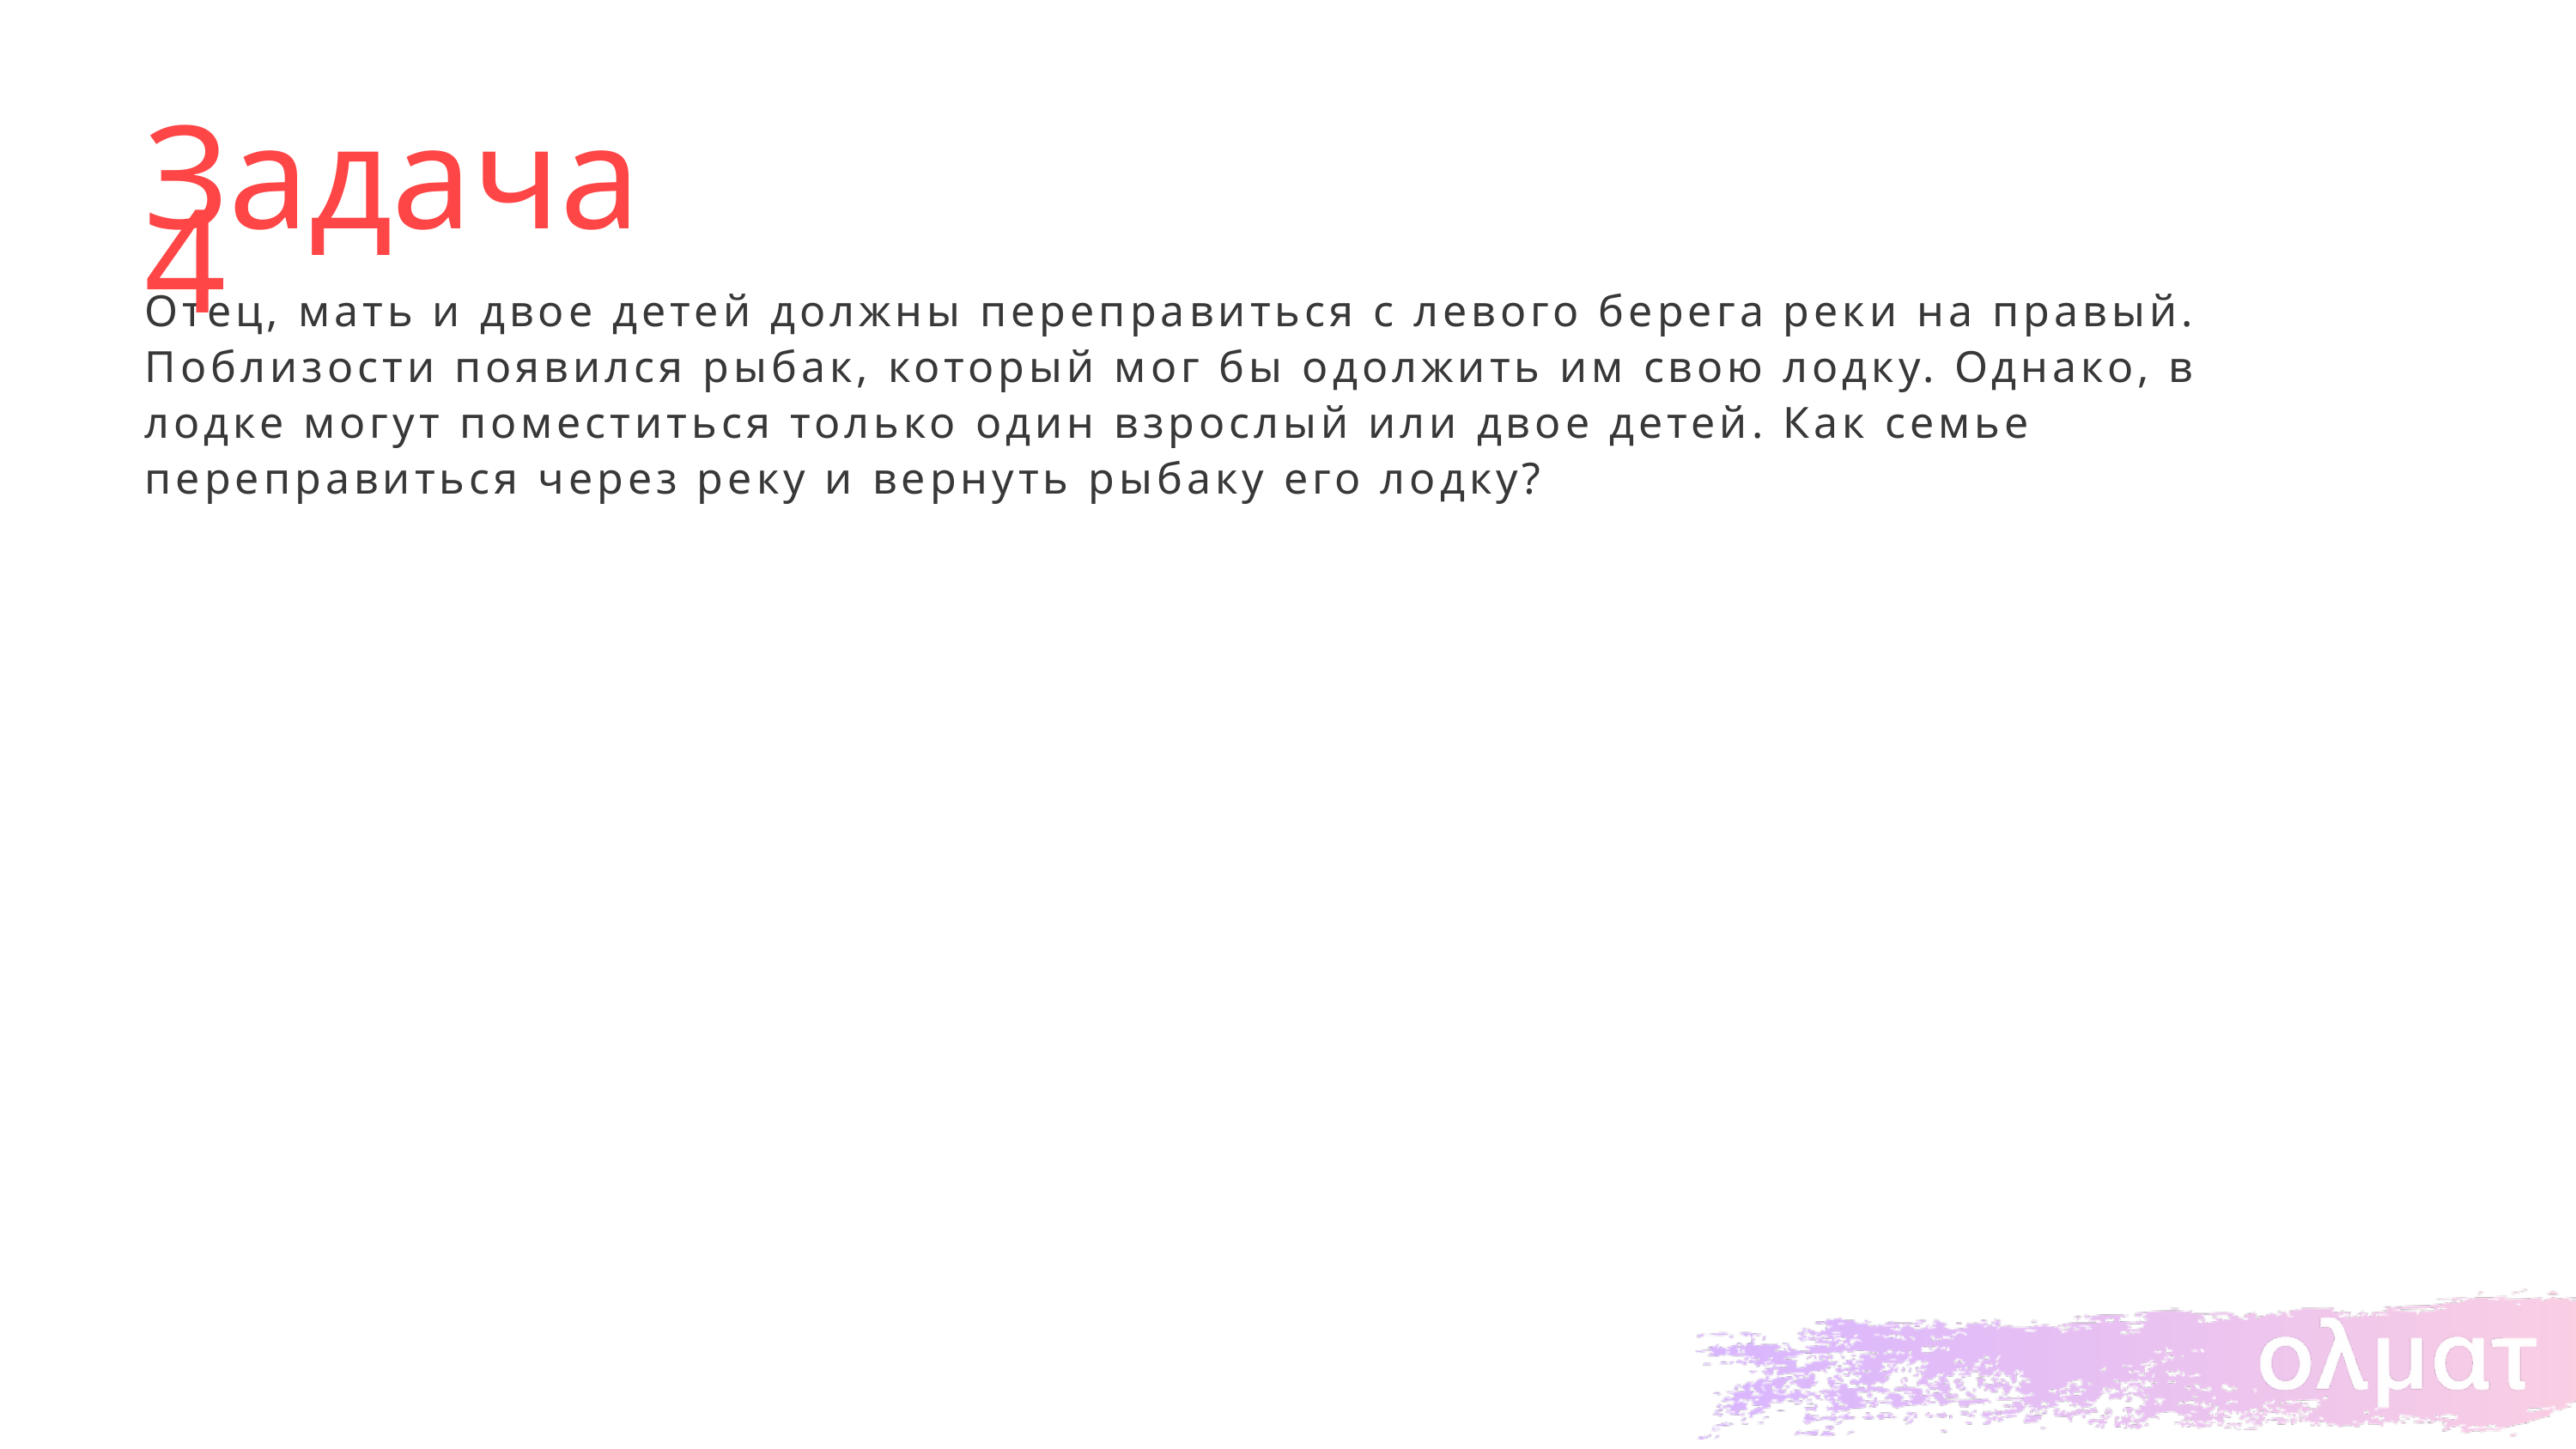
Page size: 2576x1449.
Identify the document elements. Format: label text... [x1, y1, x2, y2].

text_box Отец, мать и двое детей должны переправиться с левого берега реки на правый. Поблизости появился рыбак, который мог бы одолжить им свою лодку. Однако, в лодке могут поместиться только один взрослый или двое детей. Как семье переправиться через реку и вернуть рыбаку его лодку? [144, 279, 2338, 503]
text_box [1690, 1287, 2576, 1440]
text_box Задача 4 [144, 173, 754, 342]
